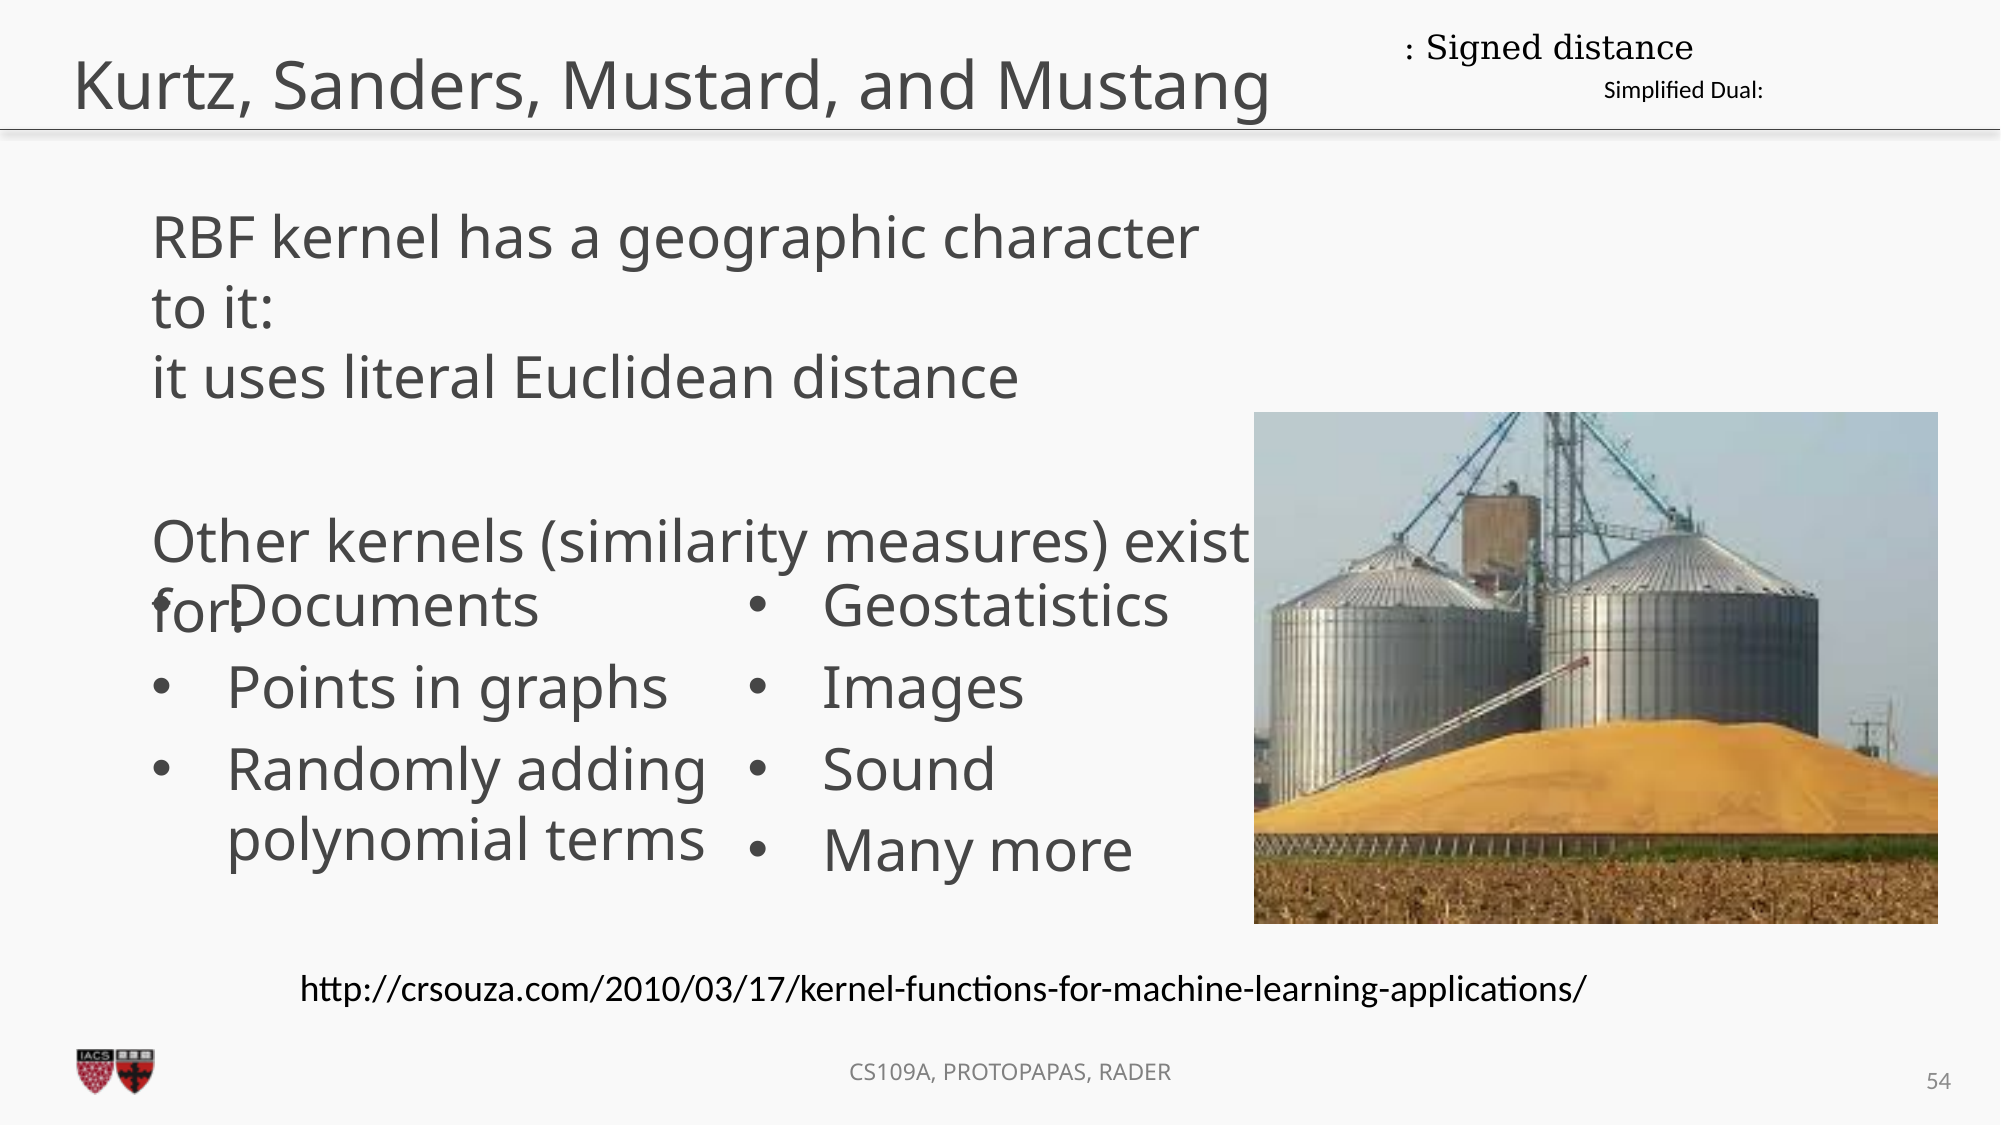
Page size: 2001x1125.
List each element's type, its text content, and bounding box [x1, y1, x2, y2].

text_box http://crsouza.com/2010/03/17/kernel-functions-for-machine-learning-applications/ [285, 956, 1813, 1017]
title Kurtz, Sanders, Mustard, and Mustang [57, 35, 1943, 162]
picture [1254, 412, 1938, 925]
text_box Documents Points in graphs Randomly adding polynomial terms Geostatistics Images Sound Many more [136, 561, 1249, 908]
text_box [1355, 18, 2000, 127]
list RBF kernel has a geographic character to it: it uses literal Euclidean distance Other kernels (similarity measures) exist for: [136, 193, 1270, 540]
slide_number 54 [1500, 1050, 1967, 1110]
picture [75, 1049, 155, 1095]
